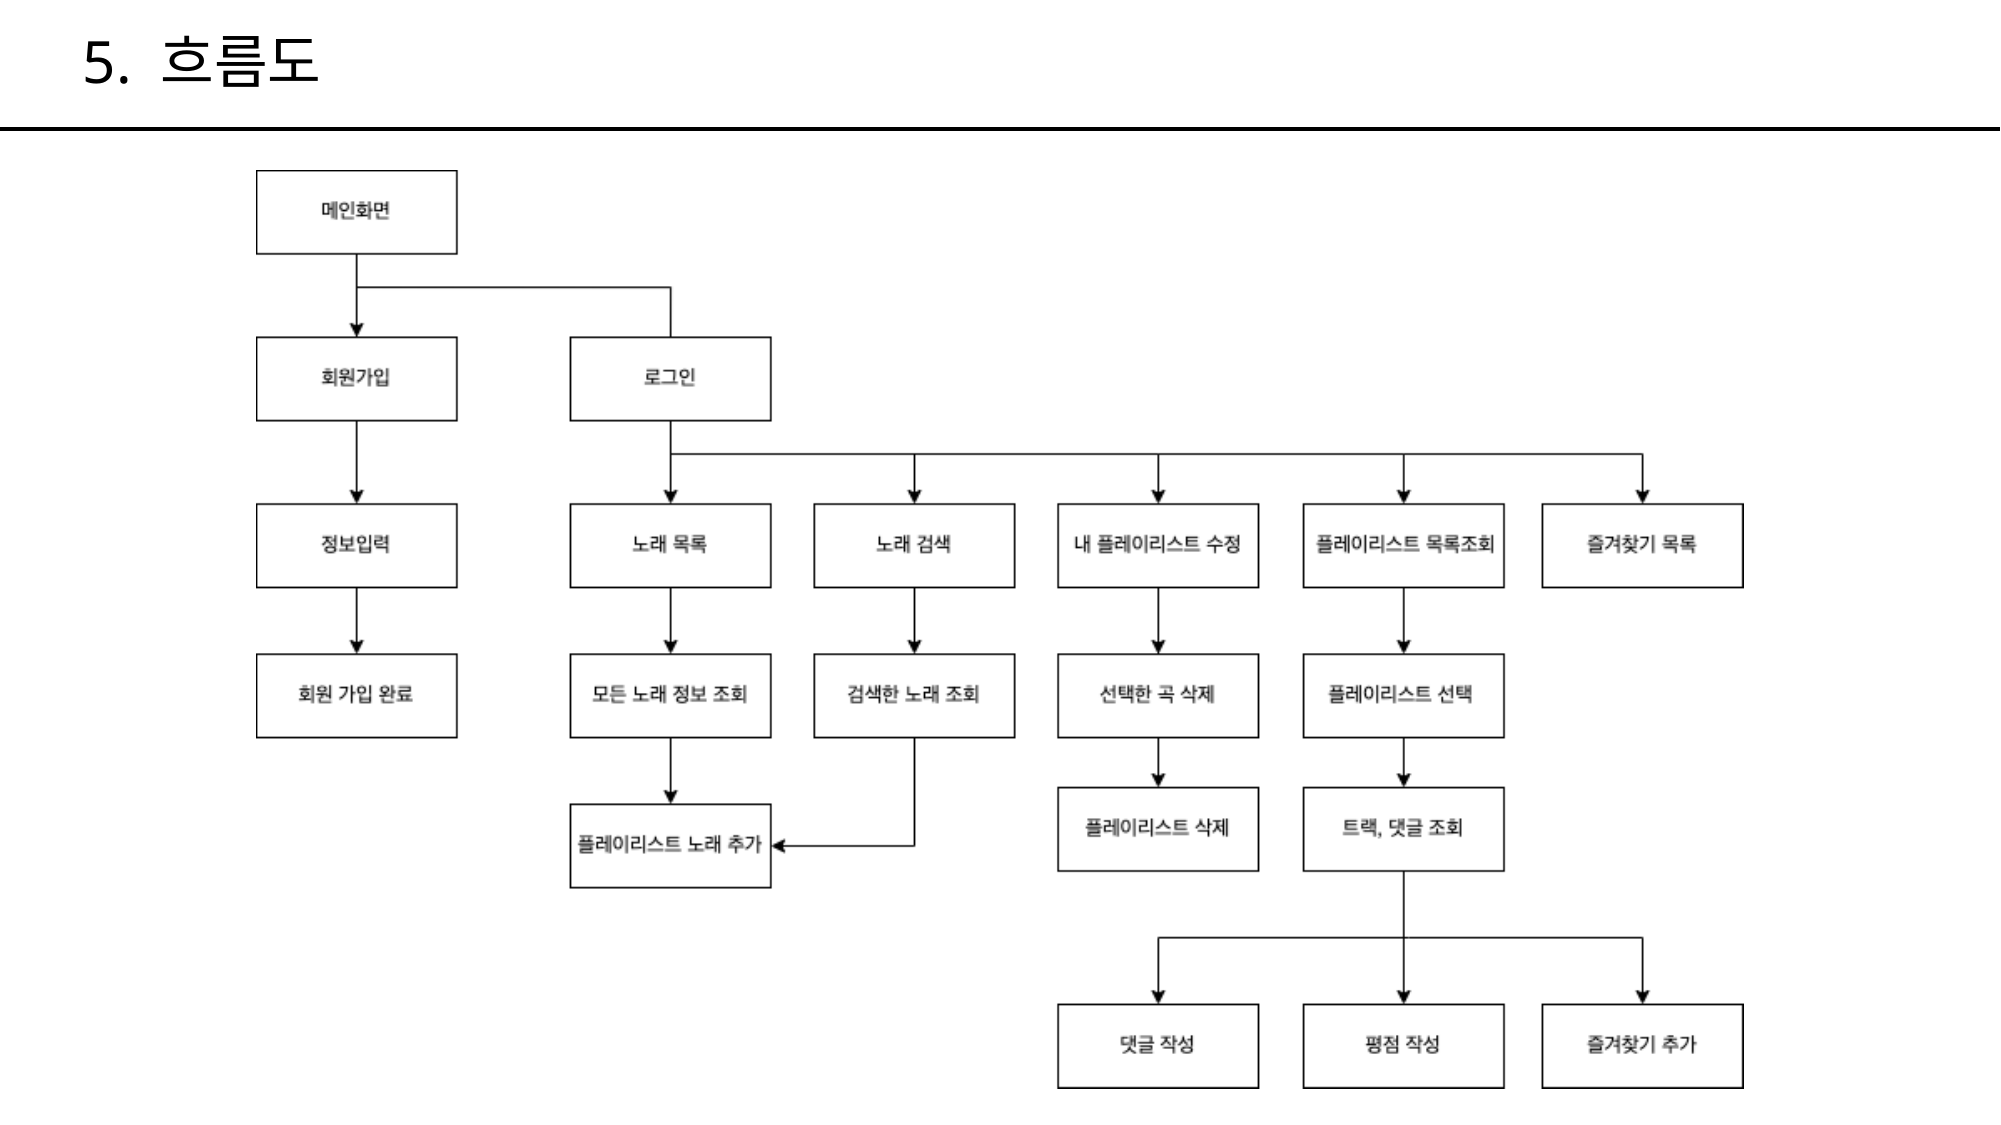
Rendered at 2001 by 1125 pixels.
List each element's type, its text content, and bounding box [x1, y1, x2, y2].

picture [256, 169, 1744, 1089]
text_box 5. 흐름도 [0, 0, 405, 129]
